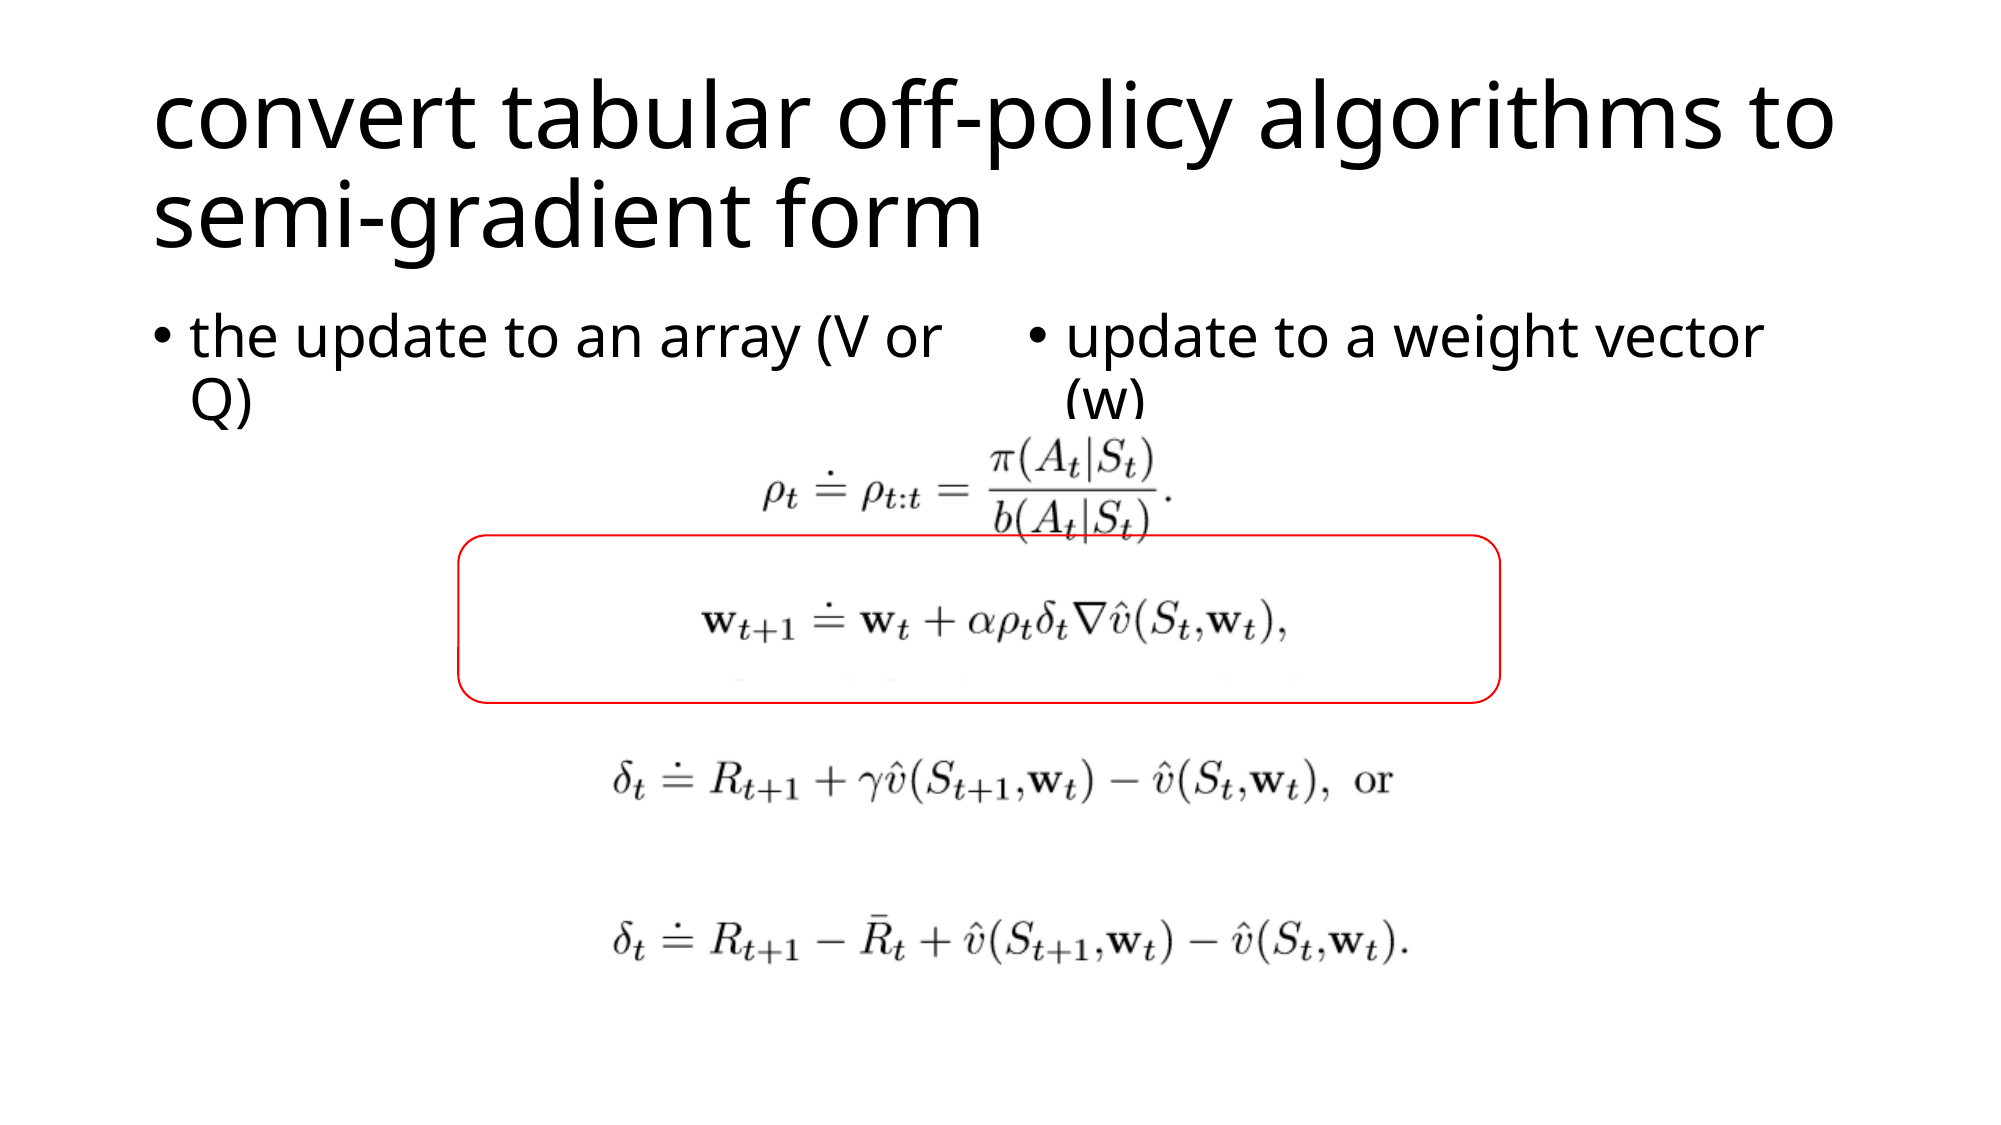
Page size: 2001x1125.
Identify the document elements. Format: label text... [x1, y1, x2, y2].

picture [661, 419, 1339, 681]
list the update to an array (V or Q) [137, 299, 988, 1014]
picture [576, 728, 1449, 1014]
list update to a weight vector (w) [1012, 299, 1863, 1014]
text_box [457, 534, 1502, 704]
title convert tabular off-policy algorithms to semi-gradient form [137, 59, 1863, 278]
